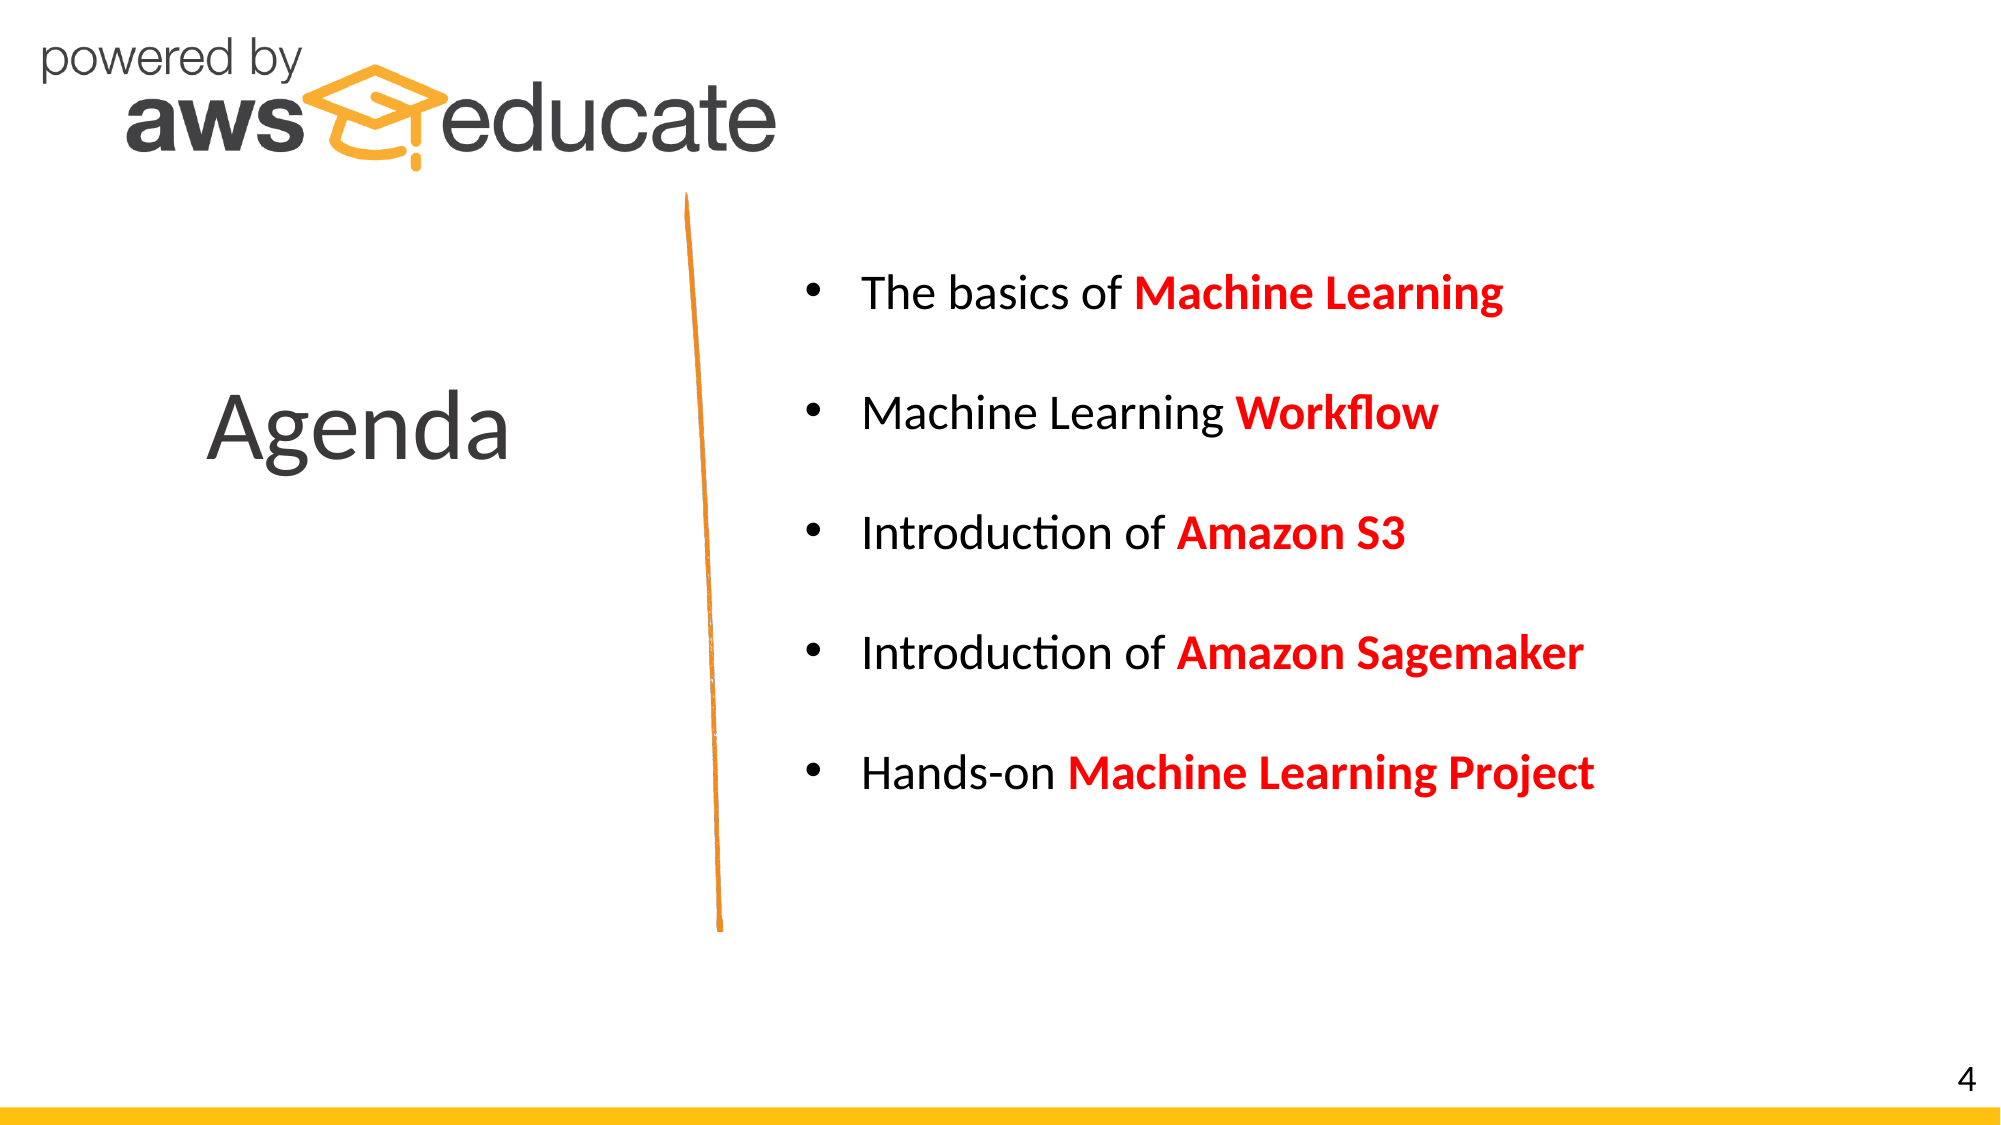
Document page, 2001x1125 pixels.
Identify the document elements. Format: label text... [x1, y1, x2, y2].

picture [651, 192, 757, 931]
title Agenda [102, 231, 617, 623]
picture [19, 17, 797, 188]
slide_number 4 [1871, 1038, 1992, 1125]
list The basics of Machine Learning Machine Learning Workflow Introduction of Amazon S3 Introduction of Amazon Sagemaker Hands-on Machine Learning Project [789, 191, 1865, 837]
